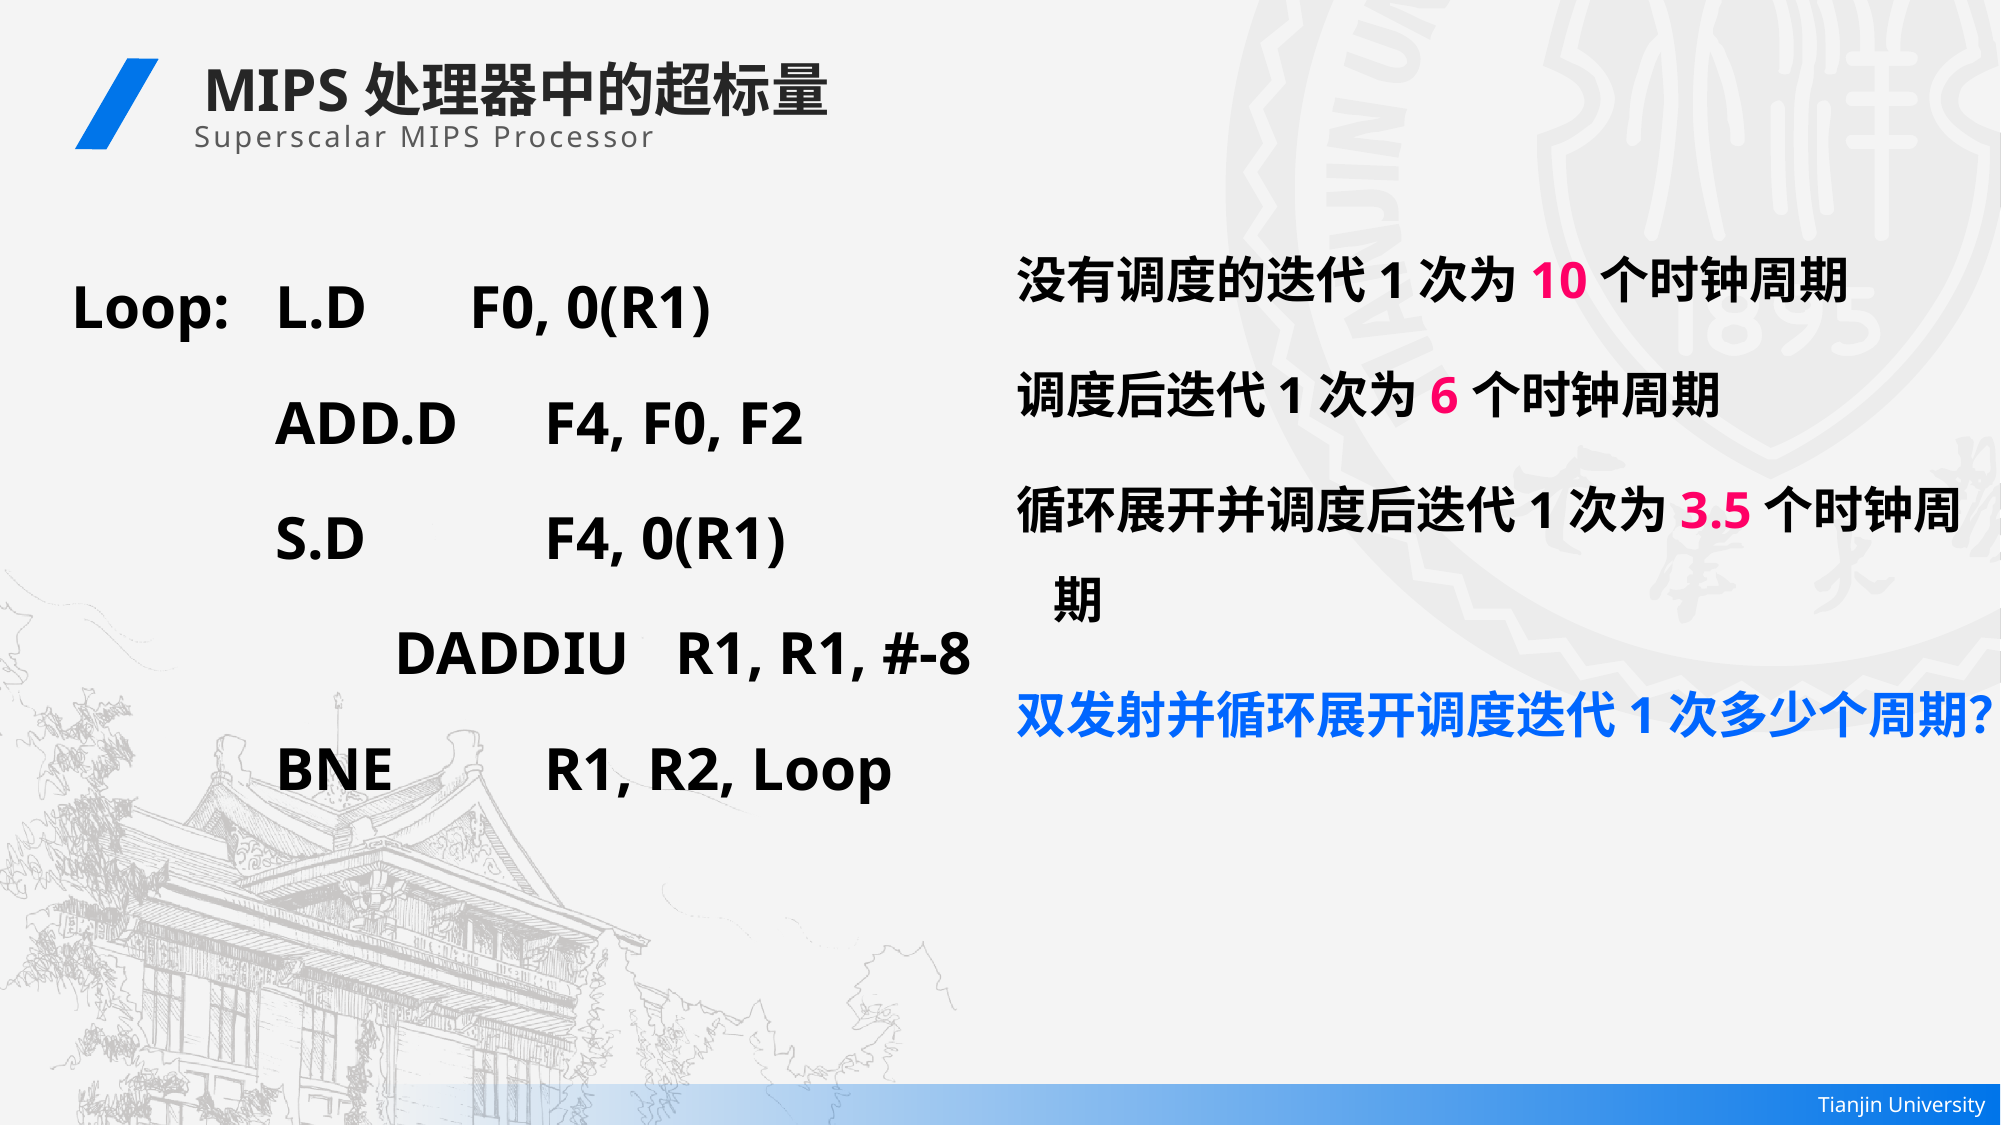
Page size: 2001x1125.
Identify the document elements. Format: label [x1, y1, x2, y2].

text_box [74, 45, 836, 163]
text_box [56, 228, 1000, 807]
text_box [1001, 210, 2000, 789]
